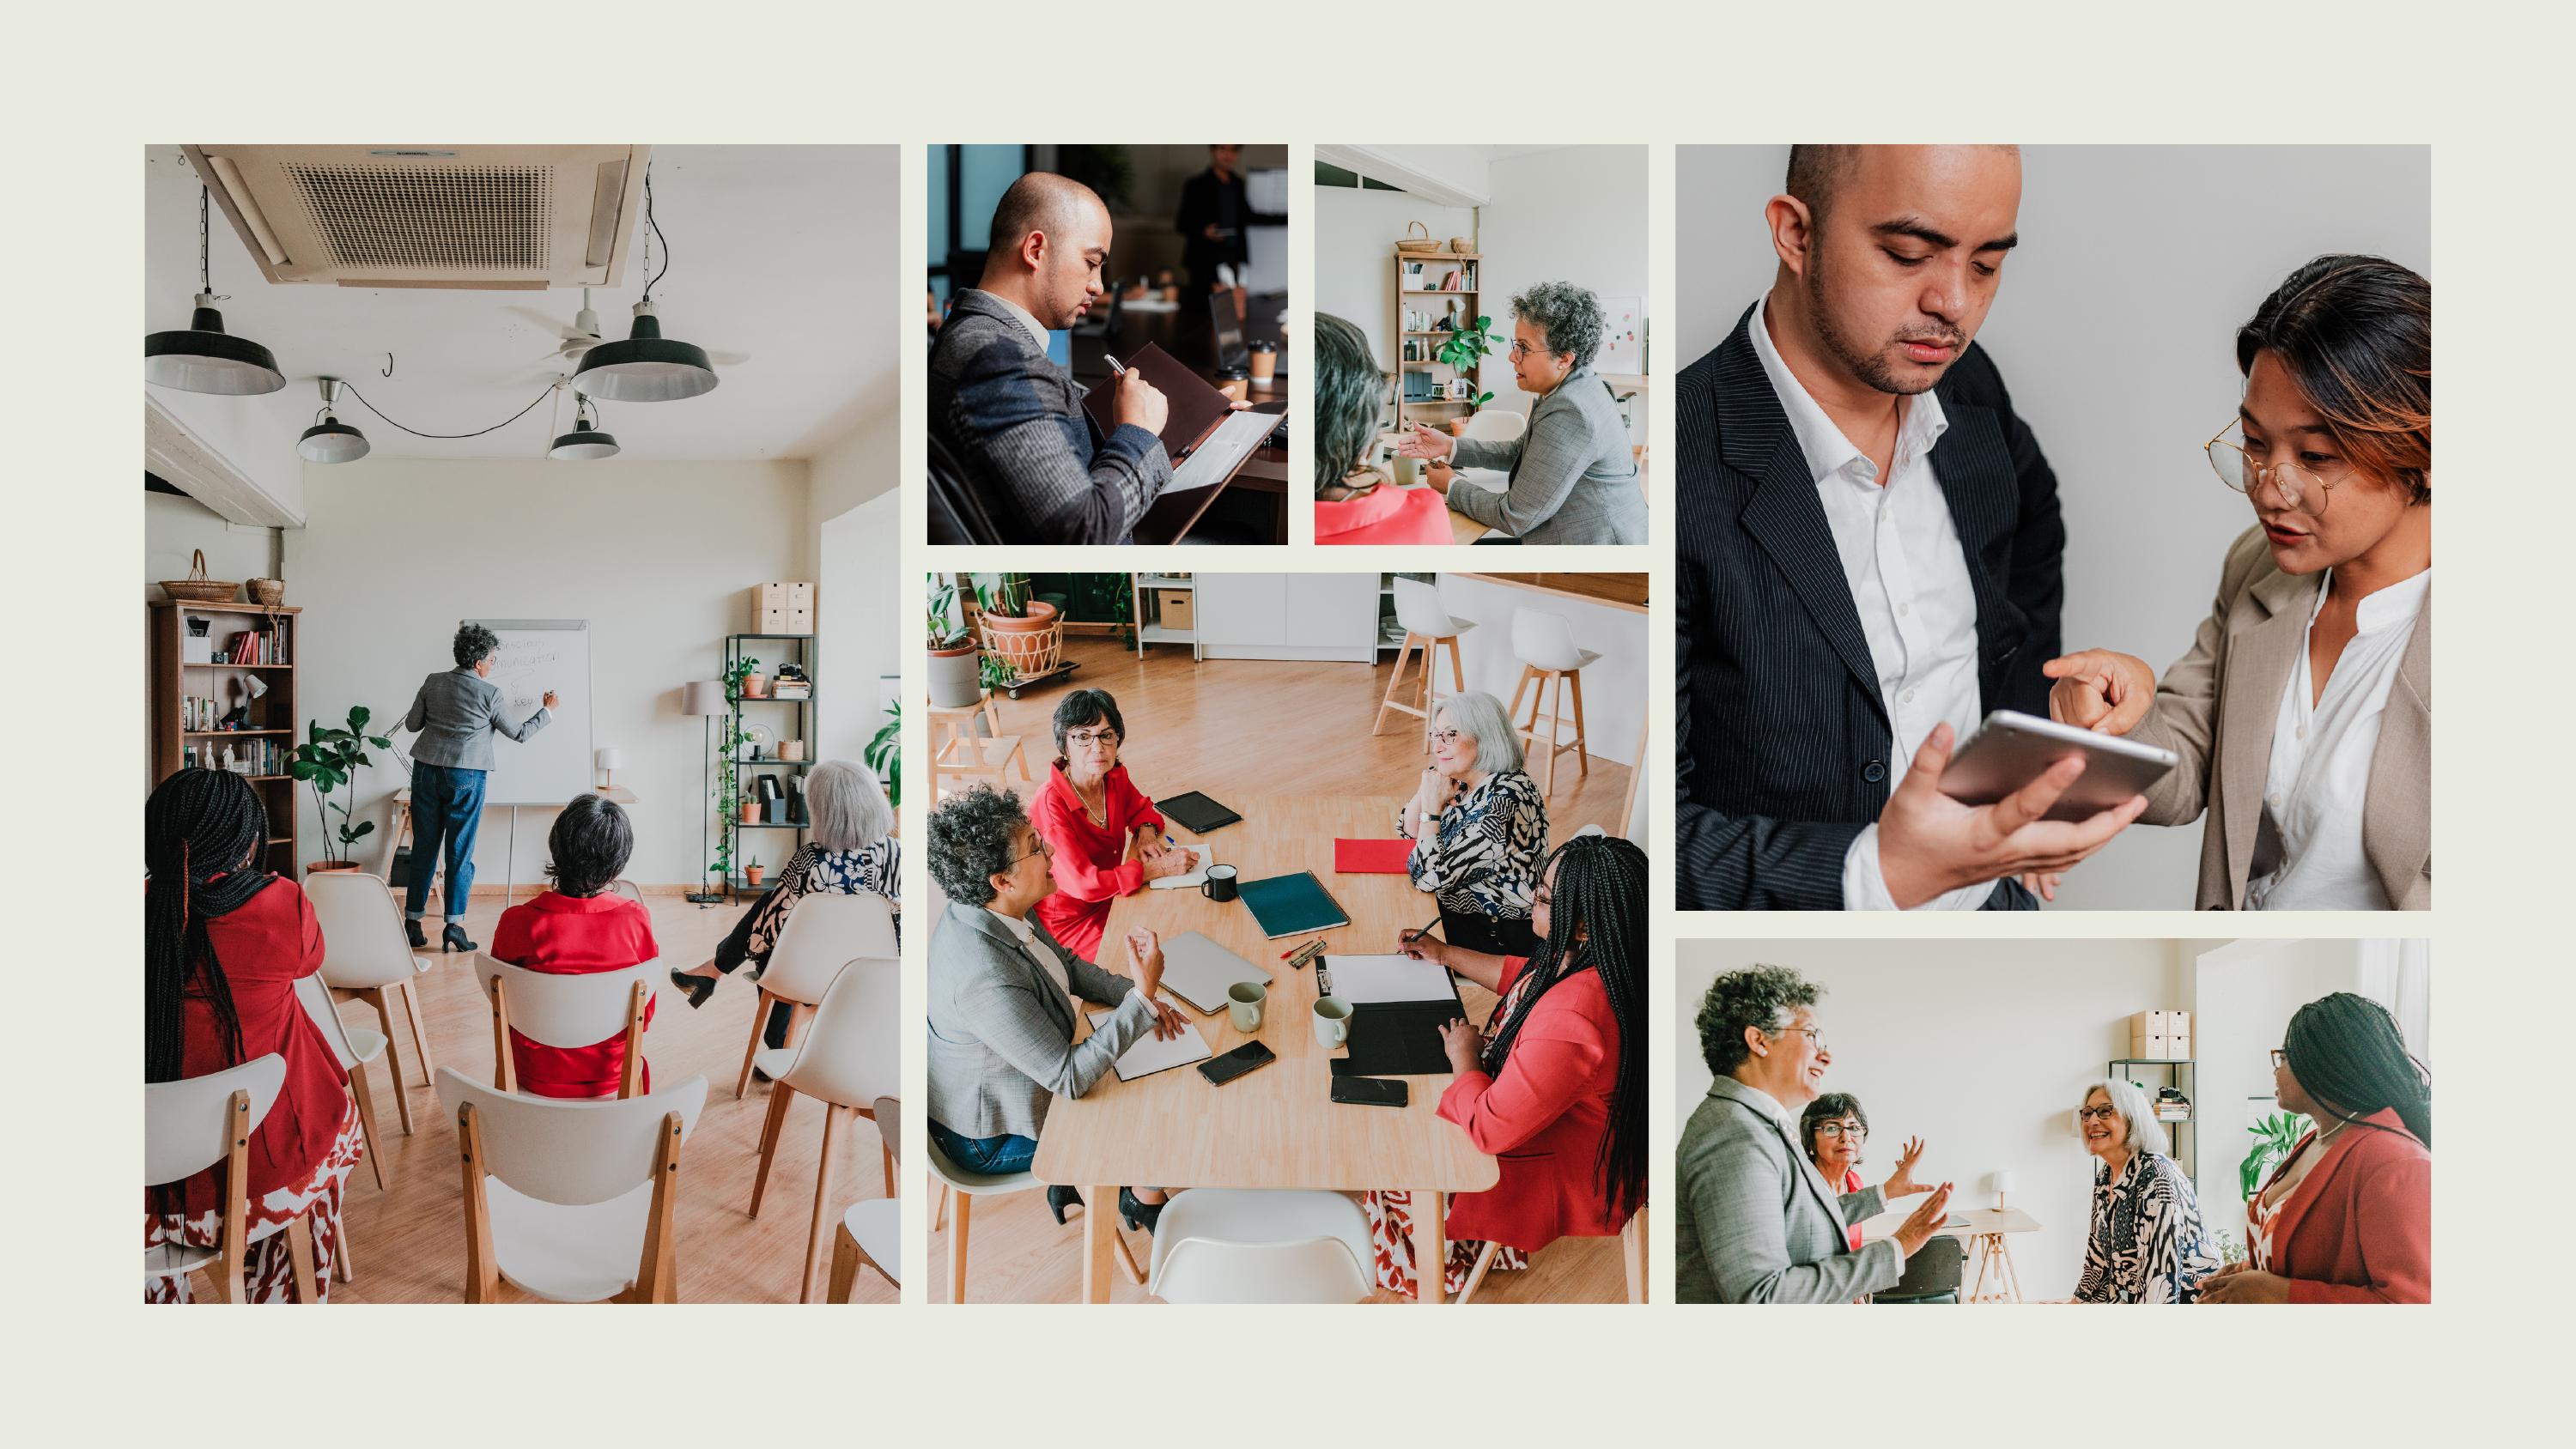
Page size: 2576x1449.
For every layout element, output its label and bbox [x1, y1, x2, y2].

text_box [1314, 144, 1649, 545]
text_box [1675, 937, 2432, 1304]
text_box [927, 573, 1649, 1304]
text_box [144, 144, 901, 1304]
text_box [1675, 144, 2432, 911]
text_box [927, 144, 1289, 545]
